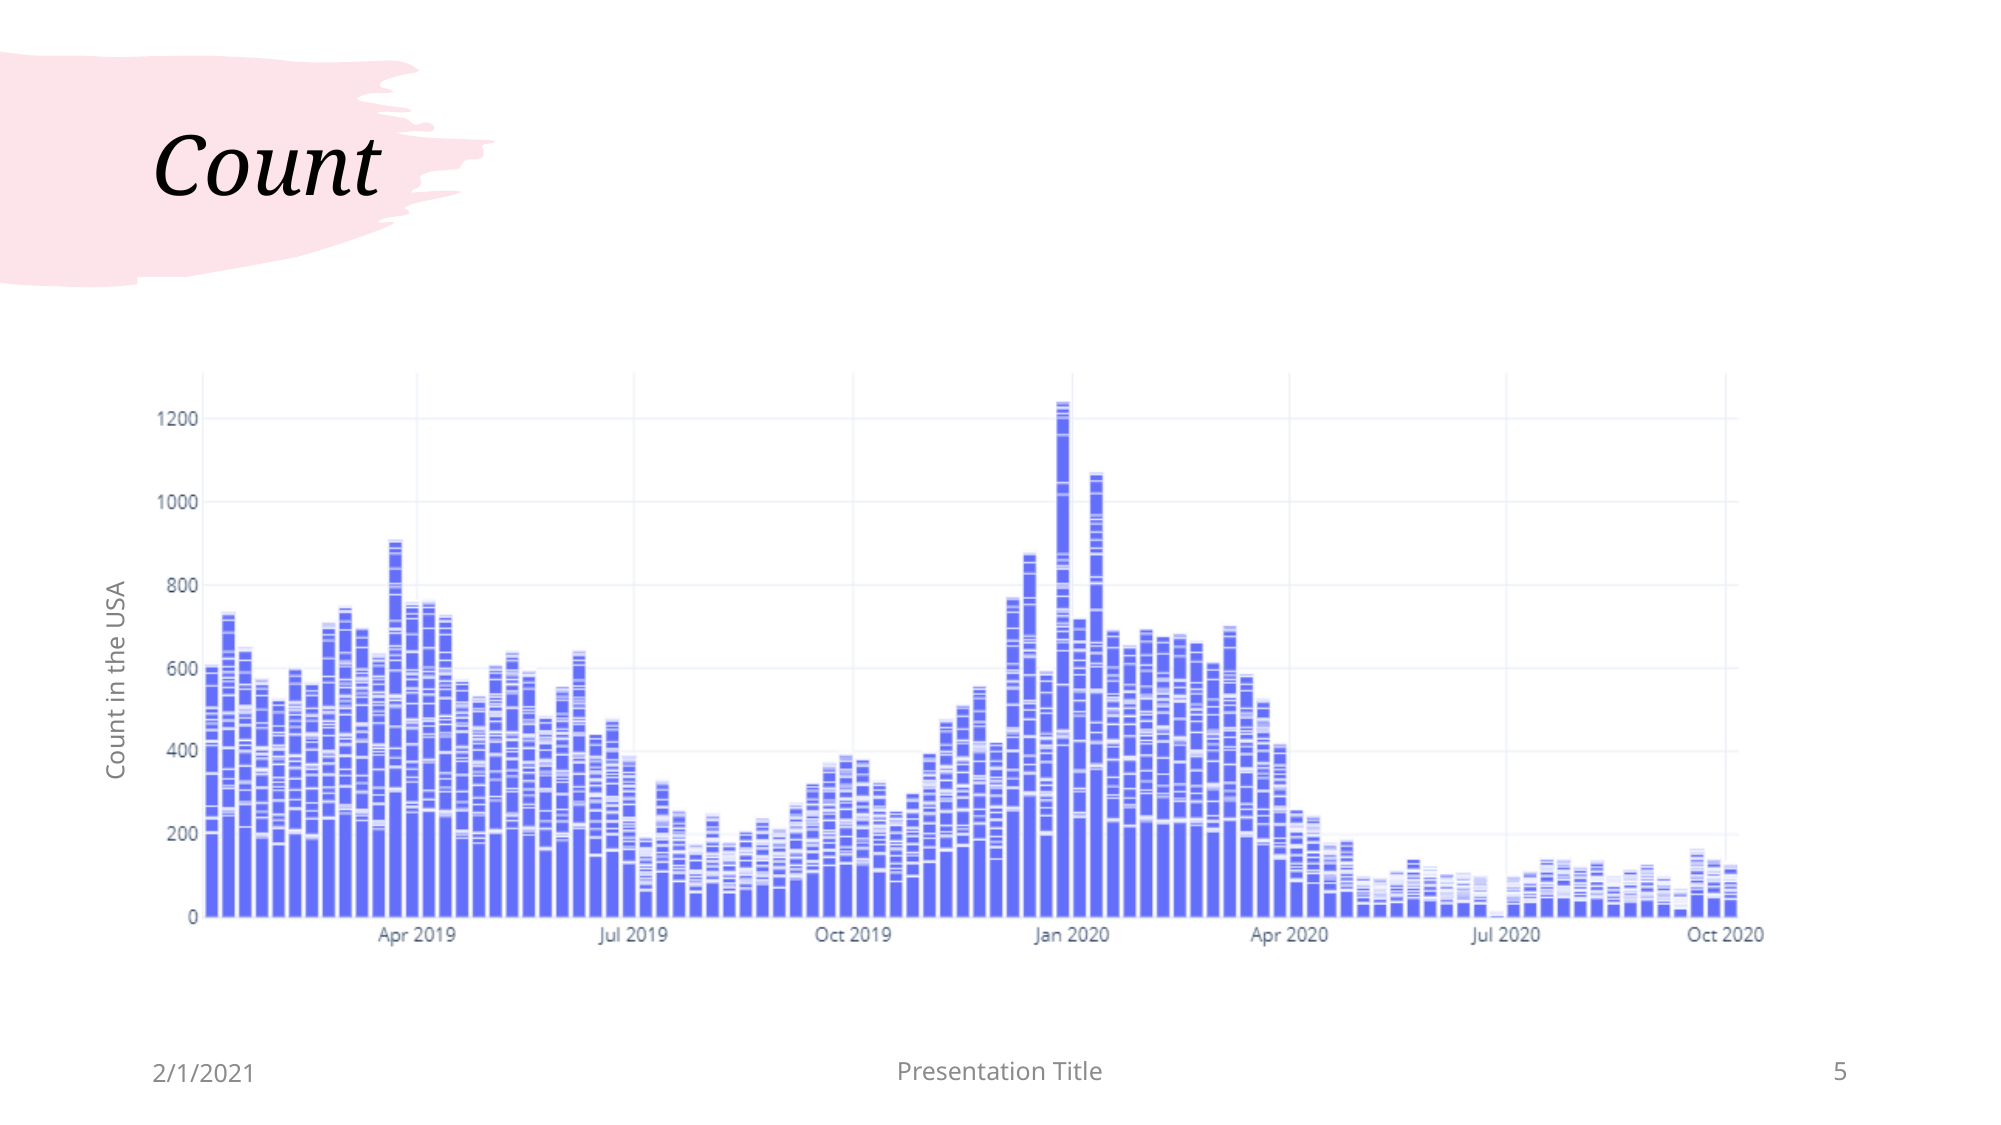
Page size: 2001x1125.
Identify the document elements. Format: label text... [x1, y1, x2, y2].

text_box Count in the USA [92, 566, 137, 796]
title Count [137, 59, 1863, 277]
footer Presentation Title [662, 1042, 1338, 1103]
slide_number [137, 1042, 588, 1103]
slide_number 5 [1412, 1042, 1863, 1103]
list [137, 277, 1863, 960]
